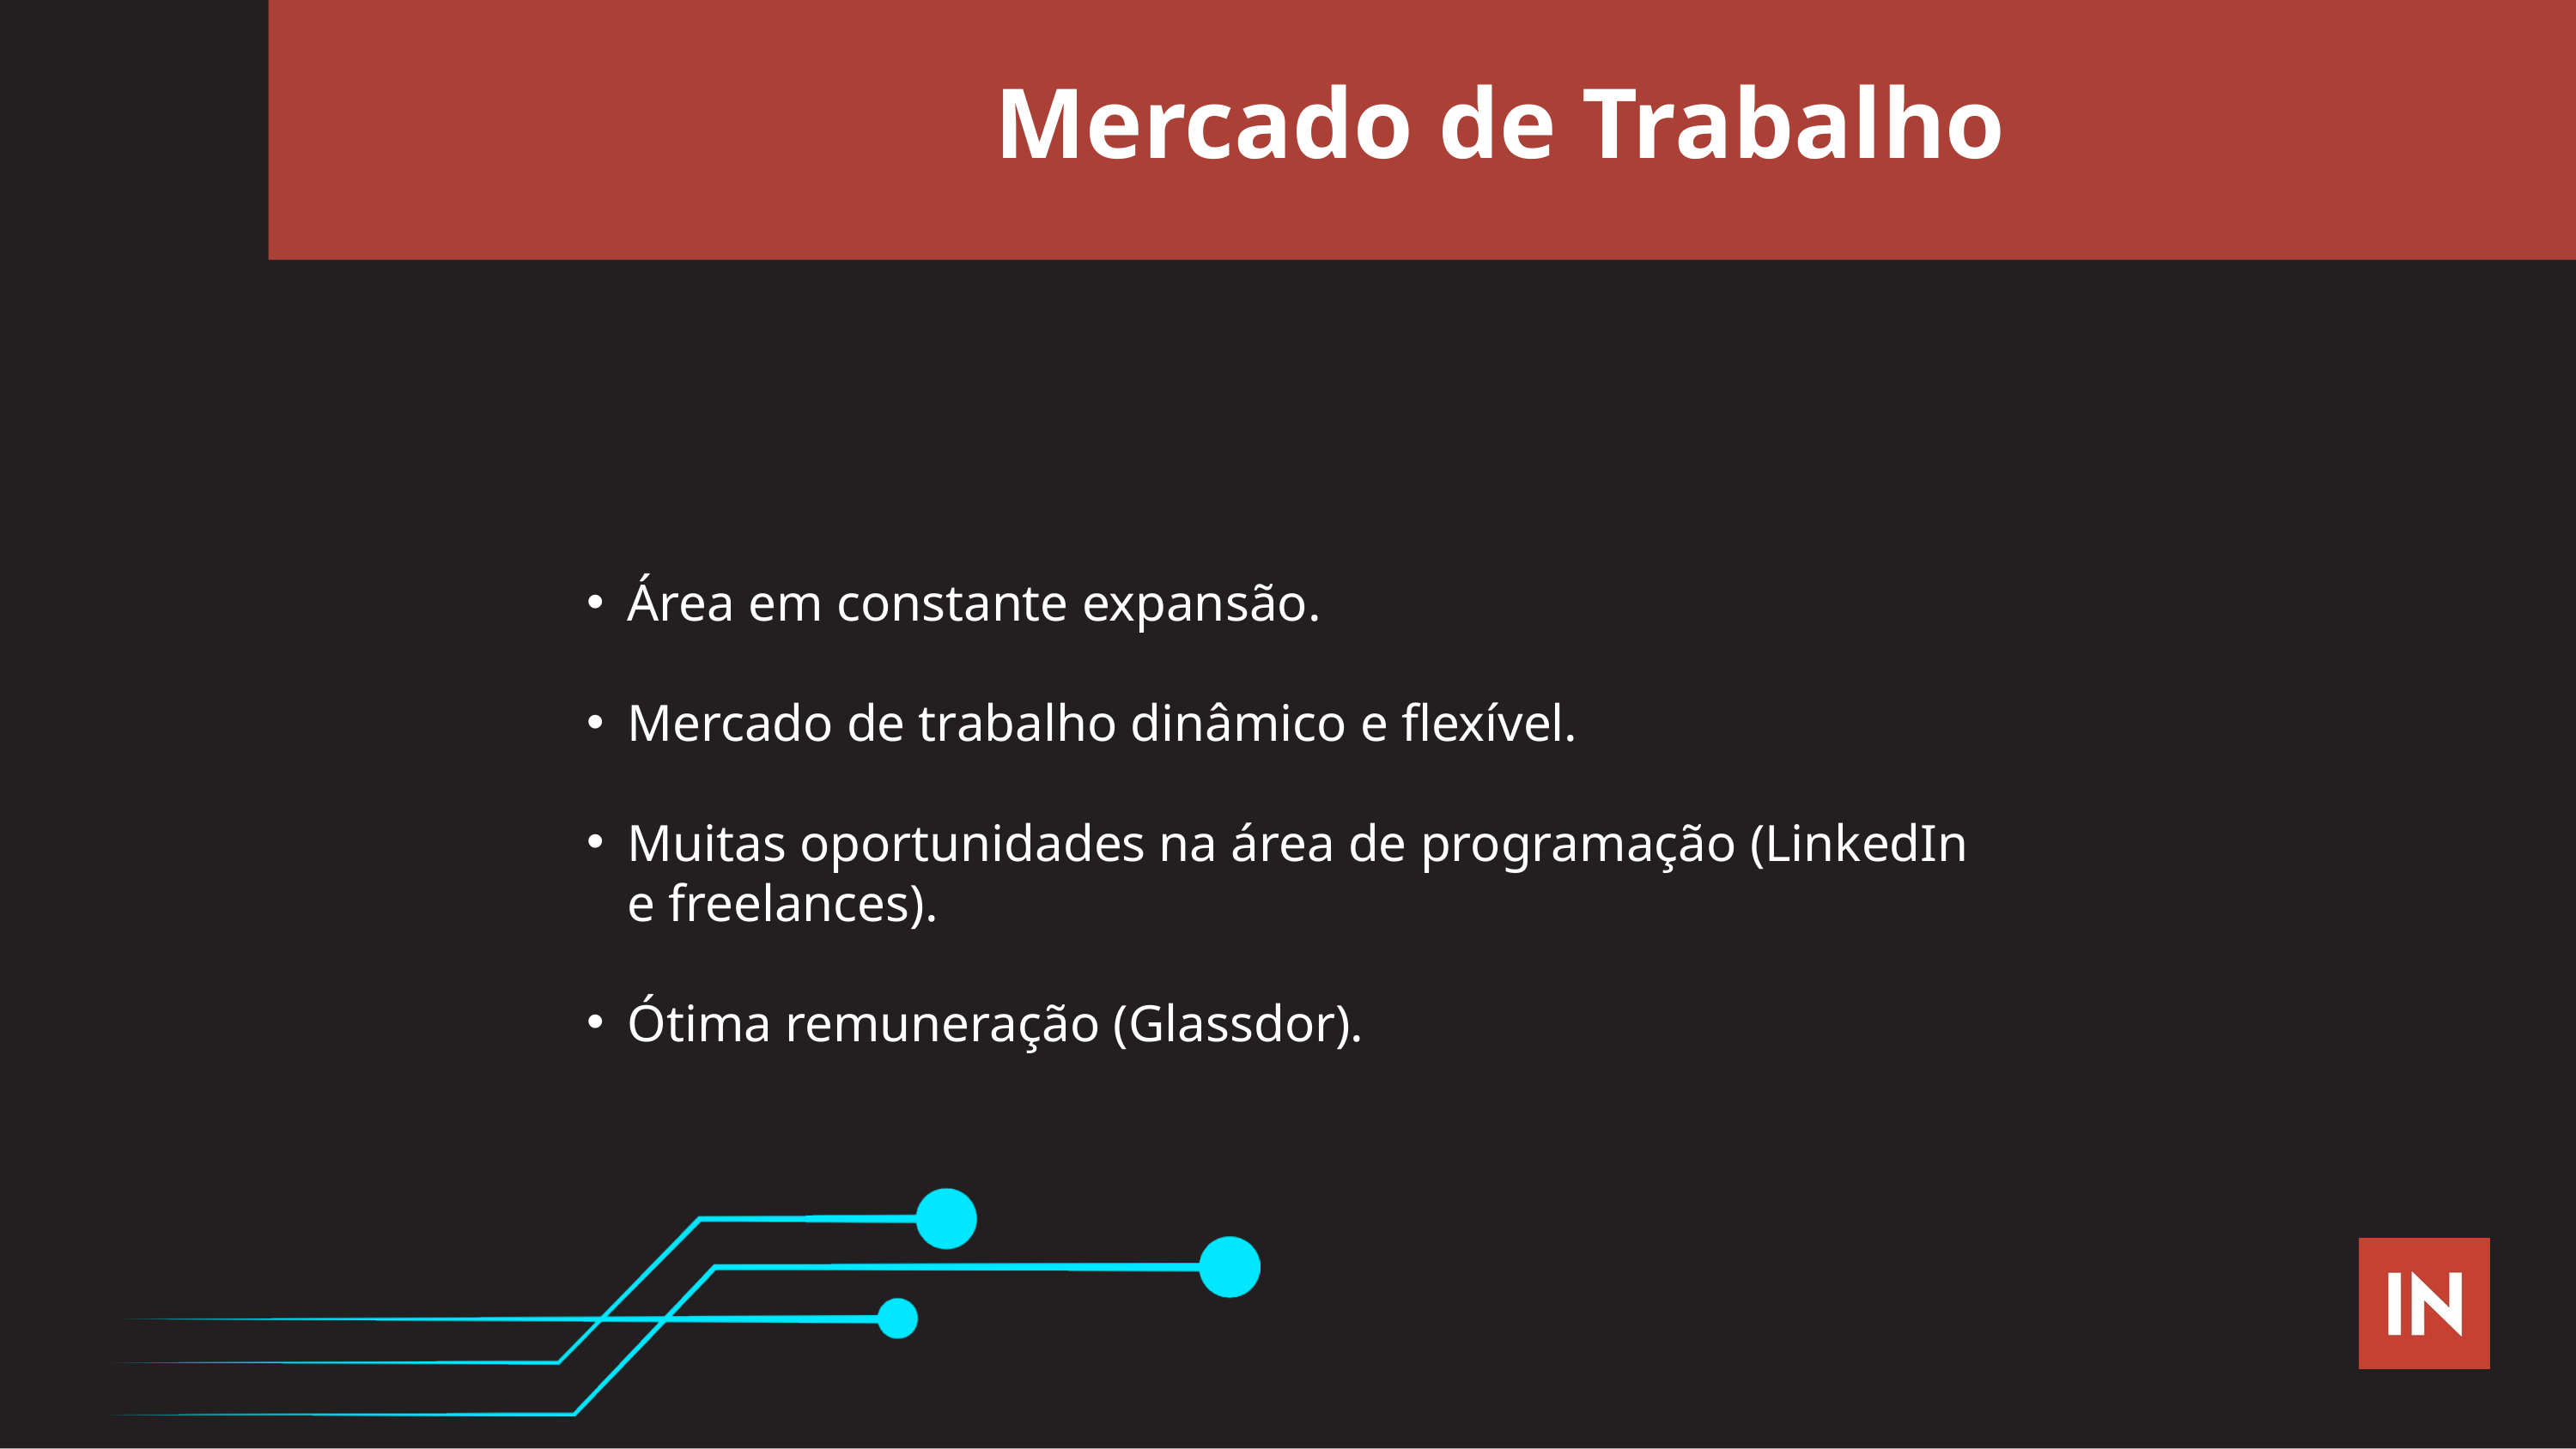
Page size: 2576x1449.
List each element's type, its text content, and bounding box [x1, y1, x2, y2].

picture [102, 724, 1261, 1449]
picture [2359, 1238, 2490, 1369]
text_box [268, 0, 2576, 260]
text_box Área em constante expansão. Mercado de trabalho dinâmico e flexível. Muitas oportunidades na área de programação (LinkedIn e freelances). Ótima remuneração (Glassdor). [574, 564, 2002, 1166]
title Mercado de Trabalho [149, 59, 2511, 304]
